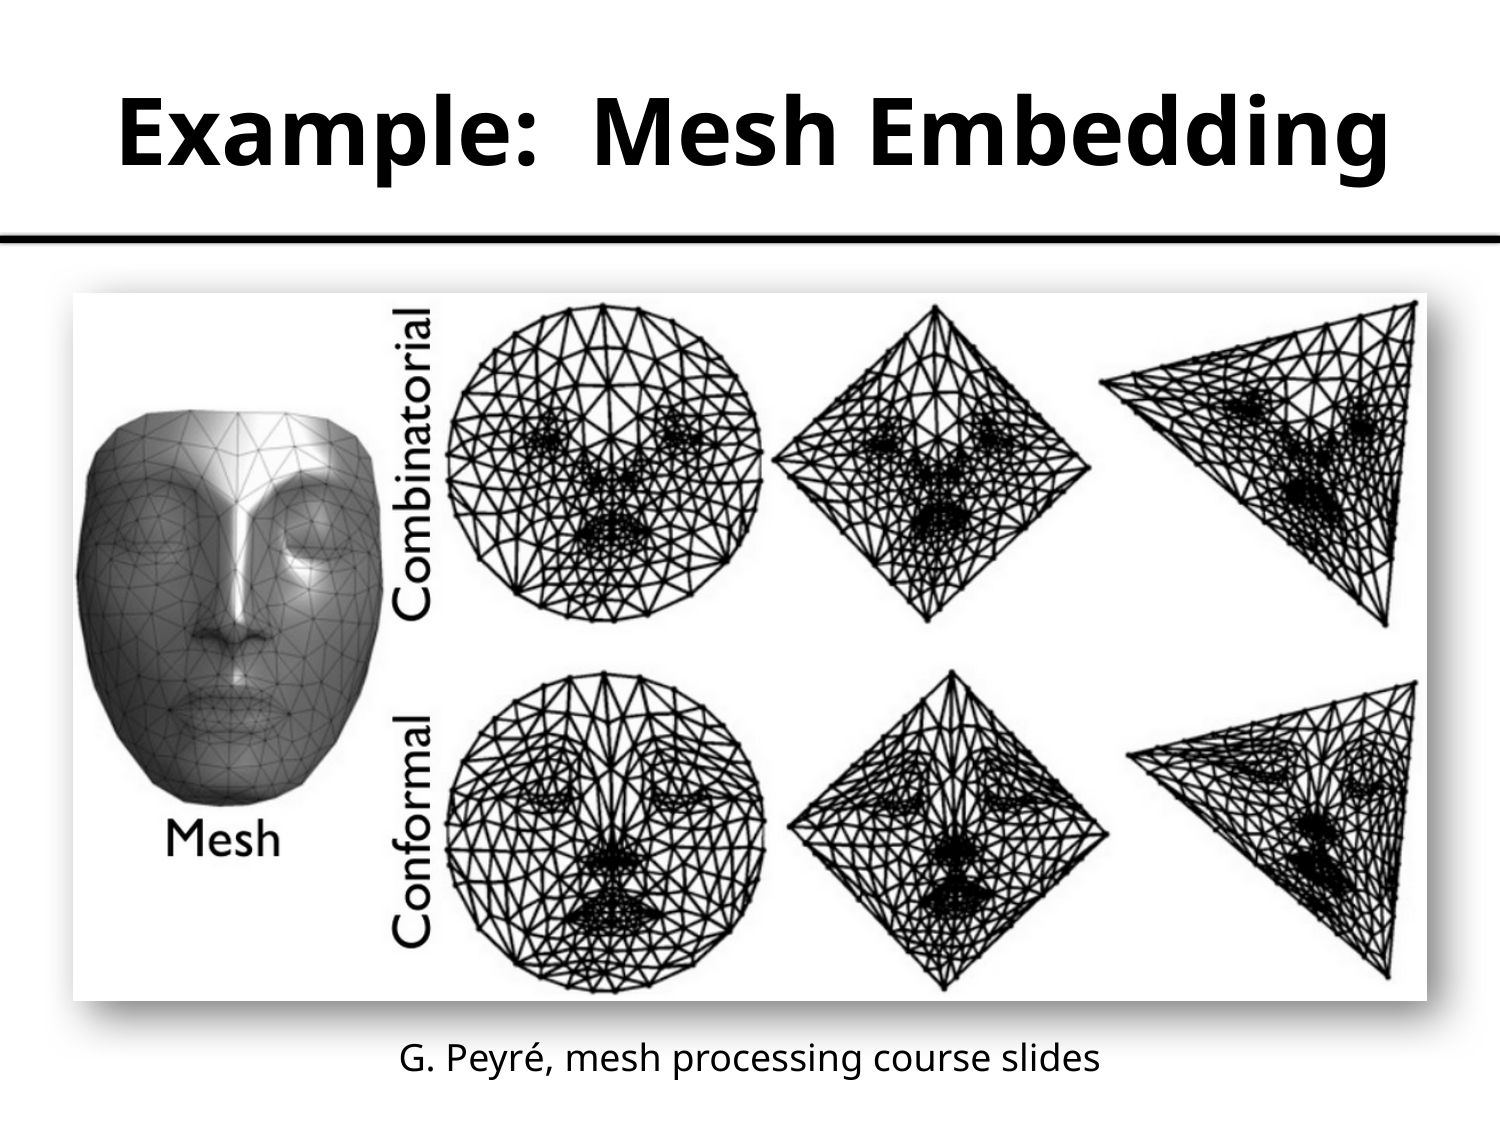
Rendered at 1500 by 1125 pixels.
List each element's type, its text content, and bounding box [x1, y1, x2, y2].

title Example: Mesh Embedding [75, 25, 1425, 231]
text_box G. Peyré, mesh processing course slides [368, 1026, 1132, 1087]
picture [73, 293, 1427, 1001]
